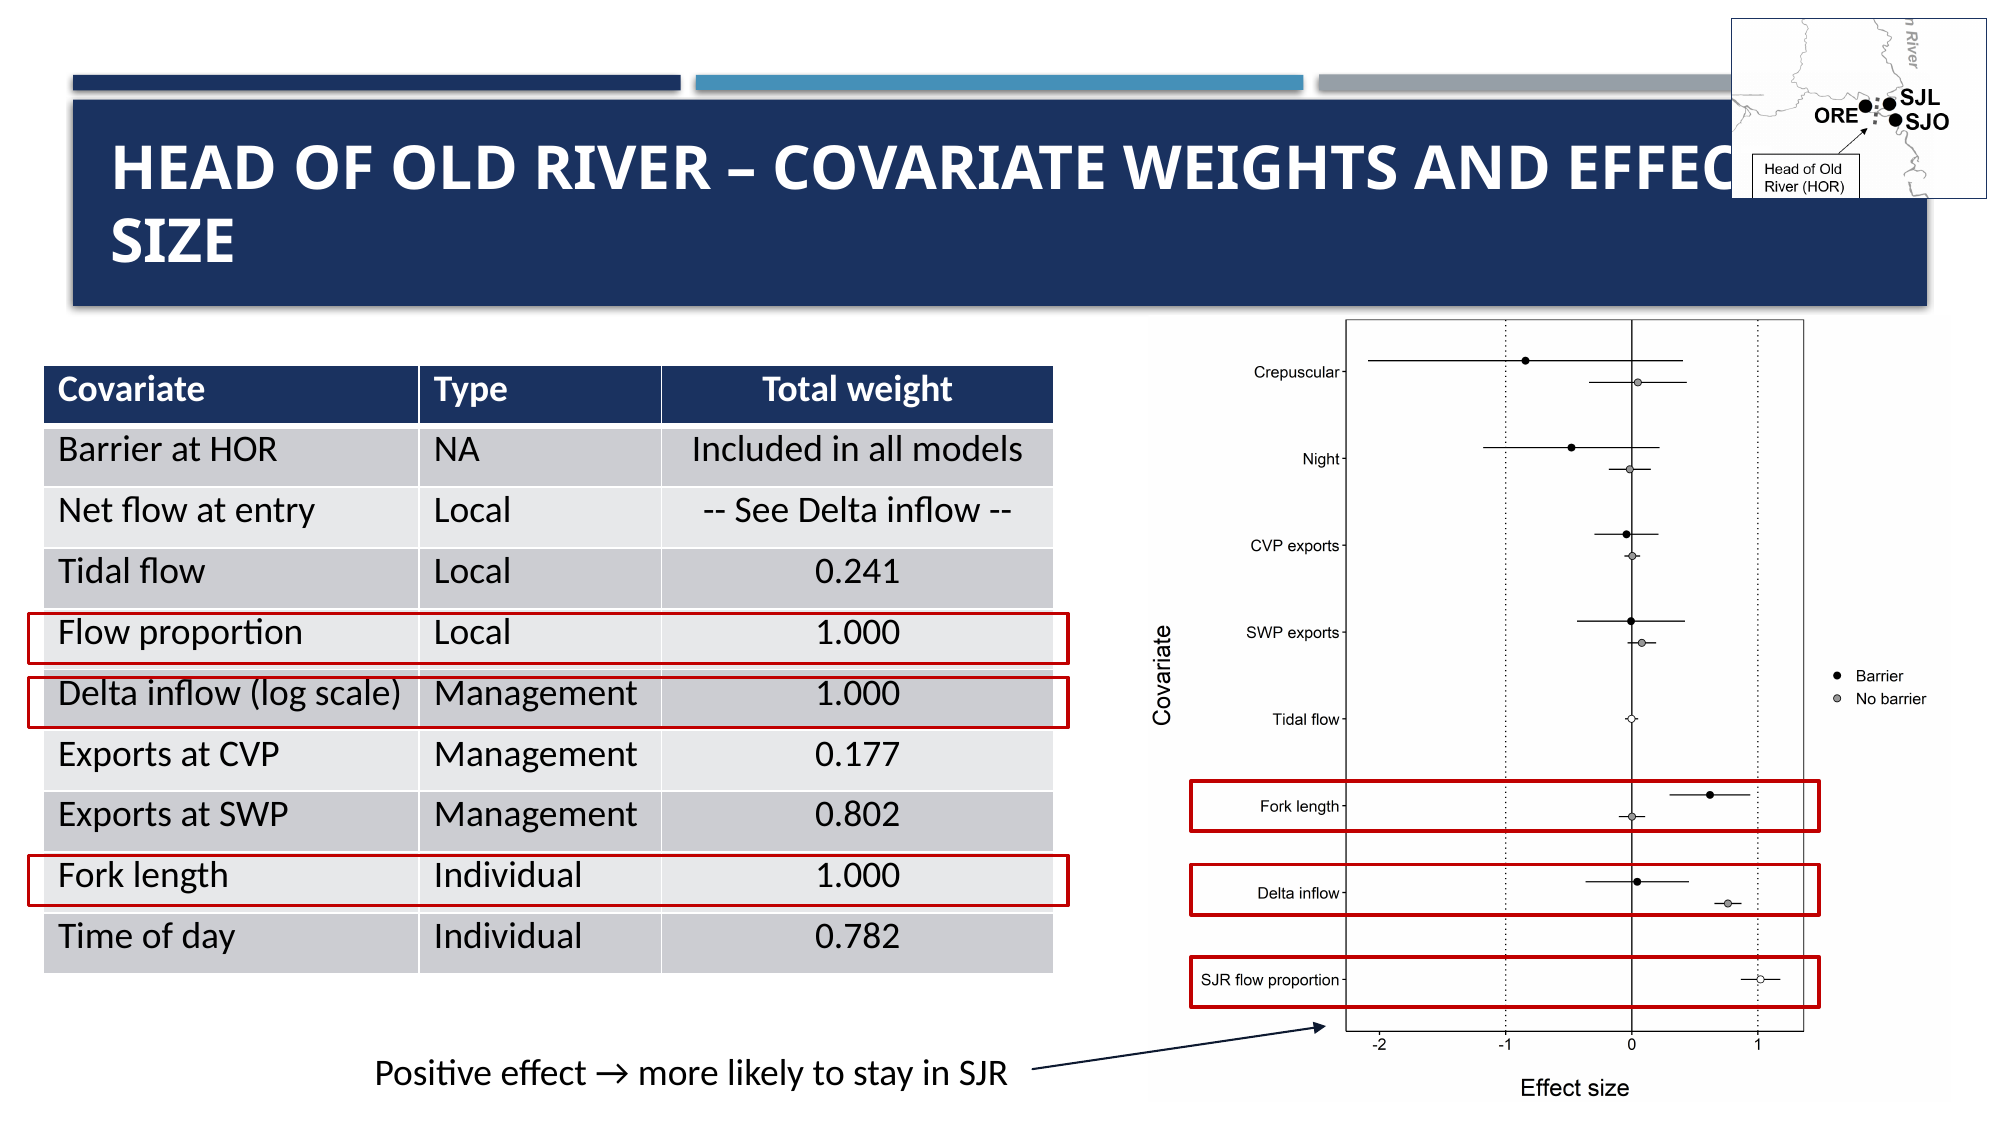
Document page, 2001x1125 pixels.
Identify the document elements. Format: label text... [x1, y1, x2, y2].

table_cell NA [420, 429, 661, 486]
title Head of Old River – Covariate Weights and Effect Size [95, 119, 1905, 282]
table_cell Local [420, 488, 661, 547]
table_cell Barrier at HOR [44, 429, 418, 486]
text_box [359, 1025, 1327, 1102]
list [1148, 315, 1951, 1102]
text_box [28, 927, 1820, 1008]
table_header Covariate [44, 366, 418, 423]
table_cell Tidal flow [44, 549, 418, 608]
table_header Type [420, 366, 661, 423]
table_cell Local [420, 549, 661, 608]
table_header Total weight [662, 366, 1053, 423]
table_cell Net flow at entry [44, 488, 418, 547]
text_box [28, 612, 1820, 676]
table_cell Included in all models [662, 429, 1053, 486]
picture [1730, 17, 1987, 199]
table_cell 0.241 [662, 549, 1053, 608]
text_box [28, 676, 1820, 916]
table_cell -- See Delta inflow -- [662, 488, 1053, 547]
